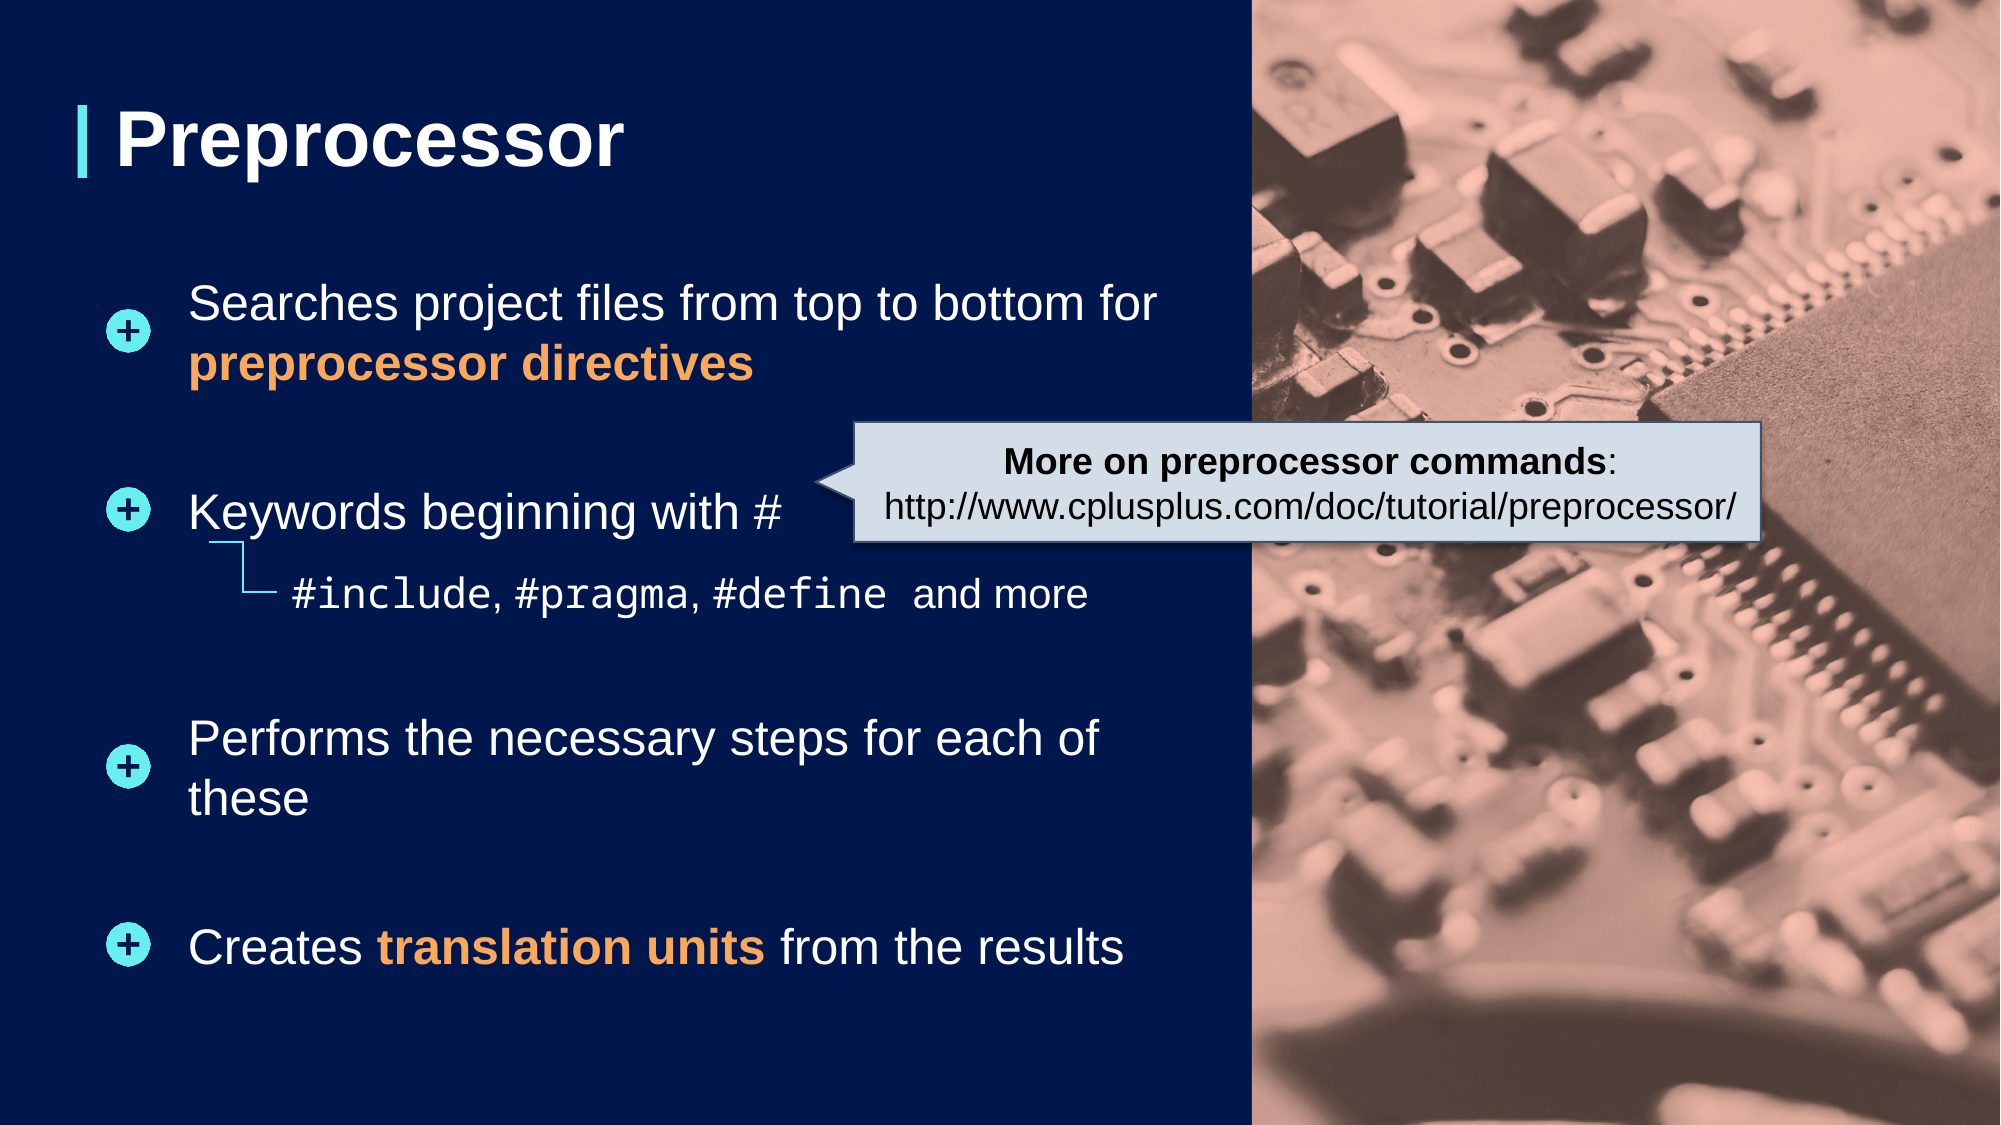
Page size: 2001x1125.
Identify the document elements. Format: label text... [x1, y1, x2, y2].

text_box More on preprocessor commands: http://www.cplusplus.com/doc/tutorial/preprocessor/ [813, 420, 1251, 543]
picture [100, 303, 156, 358]
picture [100, 916, 156, 972]
text_box Searches project files from top to bottom for preprocessor directives [173, 263, 1209, 398]
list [1251, 0, 2000, 1125]
text_box #include, #pragma, #define and more [276, 559, 1199, 625]
picture [100, 738, 156, 794]
picture [100, 481, 156, 537]
title Preprocessor [100, 91, 1180, 193]
text_box Keywords beginning with # [173, 471, 848, 547]
text_box Performs the necessary steps for each of these [173, 698, 1209, 834]
text_box Creates translation units from the results [173, 906, 1209, 982]
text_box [209, 542, 277, 593]
